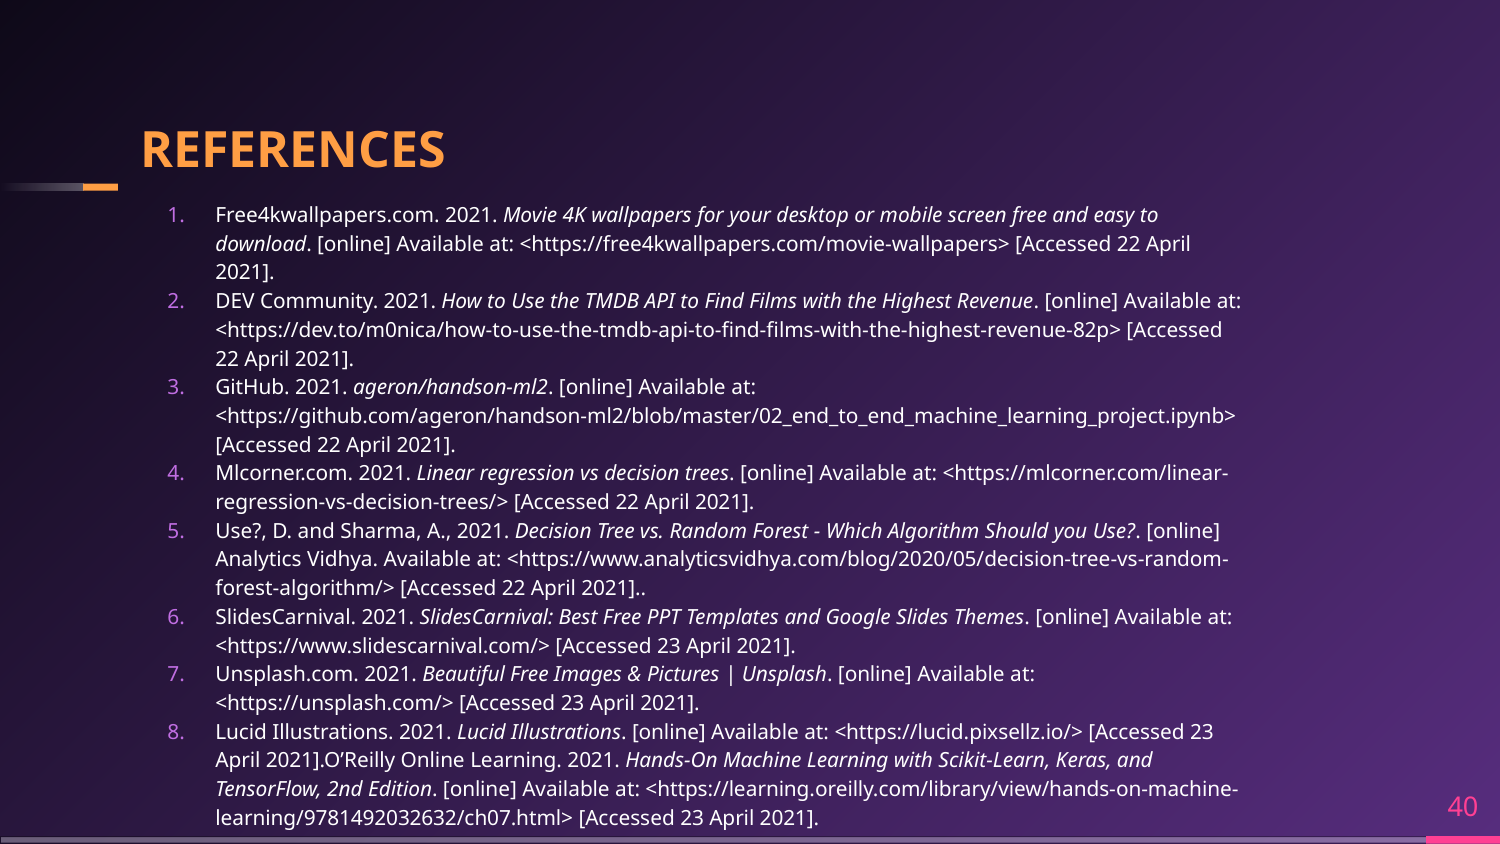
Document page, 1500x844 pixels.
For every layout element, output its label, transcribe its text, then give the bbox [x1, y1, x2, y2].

list Free4kwallpapers.com. 2021. Movie 4K wallpapers for your desktop or mobile screen free and easy to download. [online] Available at: <https://free4kwallpapers.com/movie-wallpapers> [Accessed 22 April 2021]. DEV Community. 2021. How to Use the TMDB API to Find Films with the Highest Revenue. [online] Available at: <https://dev.to/m0nica/how-to-use-the-tmdb-api-to-find-films-with-the-highest-revenue-82p> [Accessed 22 April 2021]. GitHub. 2021. ageron/handson-ml2. [online] Available at: <https://github.com/ageron/handson-ml2/blob/master/02_end_to_end_machine_learning_project.ipynb> [Accessed 22 April 2021]. Mlcorner.com. 2021. Linear regression vs decision trees. [online] Available at: <https://mlcorner.com/linear-regression-vs-decision-trees/> [Accessed 22 April 2021]. Use?, D. and Sharma, A., 2021. Decision Tree vs. Random Forest - Which Algorithm Should you Use?. [online] Analytics Vidhya. Available at: <https://www.analyticsvidhya.com/blog/2020/05/decision-tree-vs-random-forest-algorithm/> [Accessed 22 April 2021].. SlidesCarnival. 2021. SlidesCarnival: Best Free PPT Templates and Google Slides Themes. [online] Available at: <https://www.slidescarnival.com/> [Accessed 23 April 2021]. Unsplash.com. 2021. Beautiful Free Images & Pictures | Unsplash. [online] Available at: <https://unsplash.com/> [Accessed 23 April 2021]. Lucid Illustrations. 2021. Lucid Illustrations. [online] Available at: <https://lucid.pixsellz.io/> [Accessed 23 April 2021].O’Reilly Online Learning. 2021. Hands-On Machine Learning with Scikit-Learn, Keras, and TensorFlow, 2nd Edition. [online] Available at: <https://learning.oreilly.com/library/view/hands-on-machine-learning/9781492032632/ch07.html> [Accessed 23 April 2021]. [140, 197, 1250, 755]
slide_number ‹#› [1426, 779, 1500, 837]
title REFERENCES [140, 113, 1011, 178]
